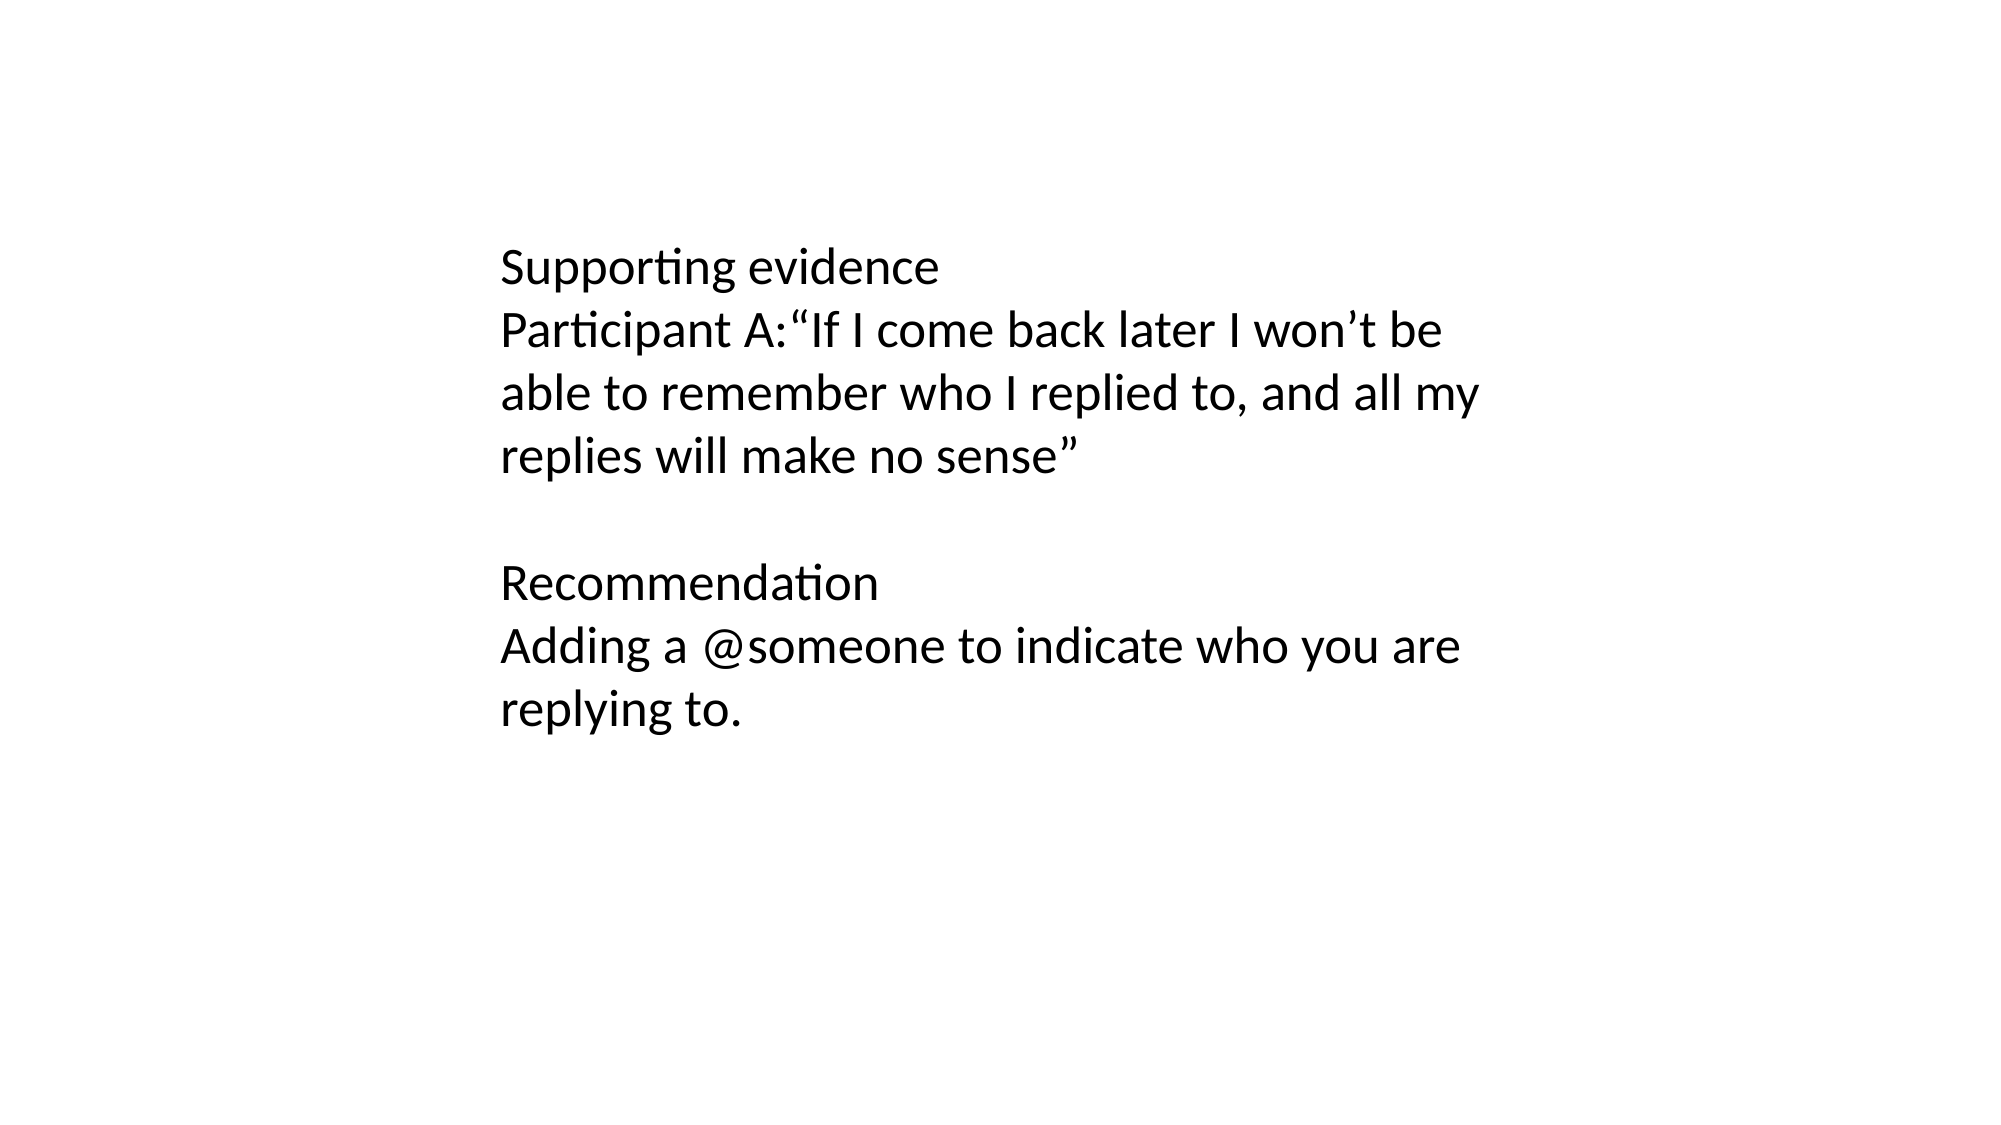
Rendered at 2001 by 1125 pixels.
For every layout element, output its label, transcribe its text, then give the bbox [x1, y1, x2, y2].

text_box Supporting evidence Participant A:“If I come back later I won’t be able to remember who I replied to, and all my replies will make no sense” Recommendation Adding a @someone to indicate who you are replying to. [500, 231, 1521, 738]
